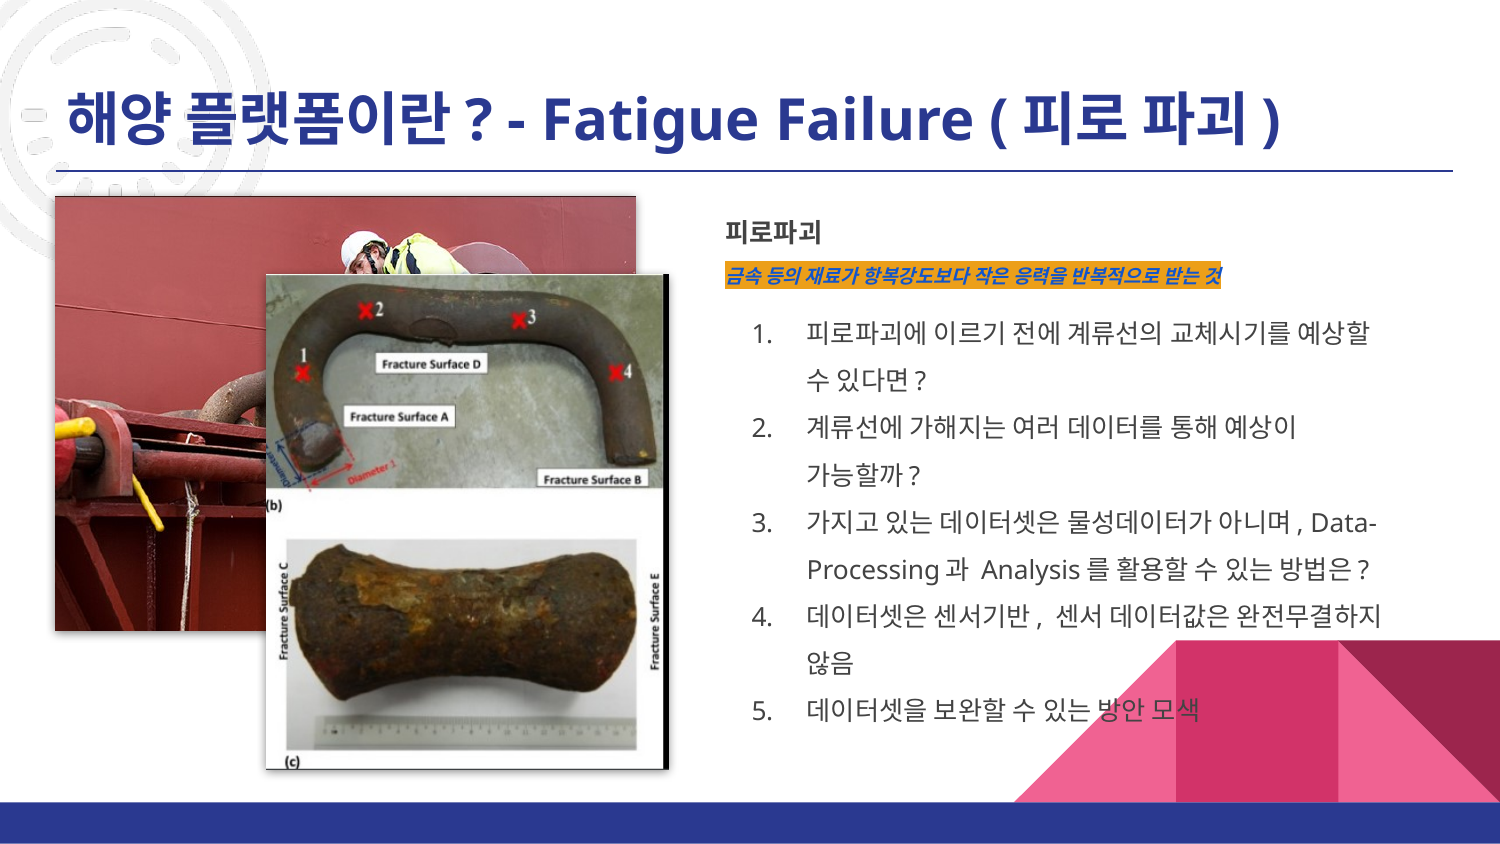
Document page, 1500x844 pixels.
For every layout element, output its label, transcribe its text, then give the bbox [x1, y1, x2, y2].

picture [0, 0, 669, 770]
list 피로파괴 금속 등의 재료가 항복강도보다 작은 응력을 반복적으로 받는 것 피로파괴에 이르기 전에 계류선의 교체시기를 예상할 수 있다면? 계류선에 가해지는 여러 데이터를 통해 예상이 가능할까? 가지고 있는 데이터셋은 물성데이터가 아니며, Data-Processing과 Analysis를 활용할 수 있는 방법은? 데이터셋은 센서기반, 센서 데이터값은 완전무결하지 않음 데이터셋을 보완할 수 있는 방안 모색 [710, 196, 1410, 744]
title 해양 플랫폼이란? - Fatigue Failure (피로 파괴) [363, 67, 1449, 167]
